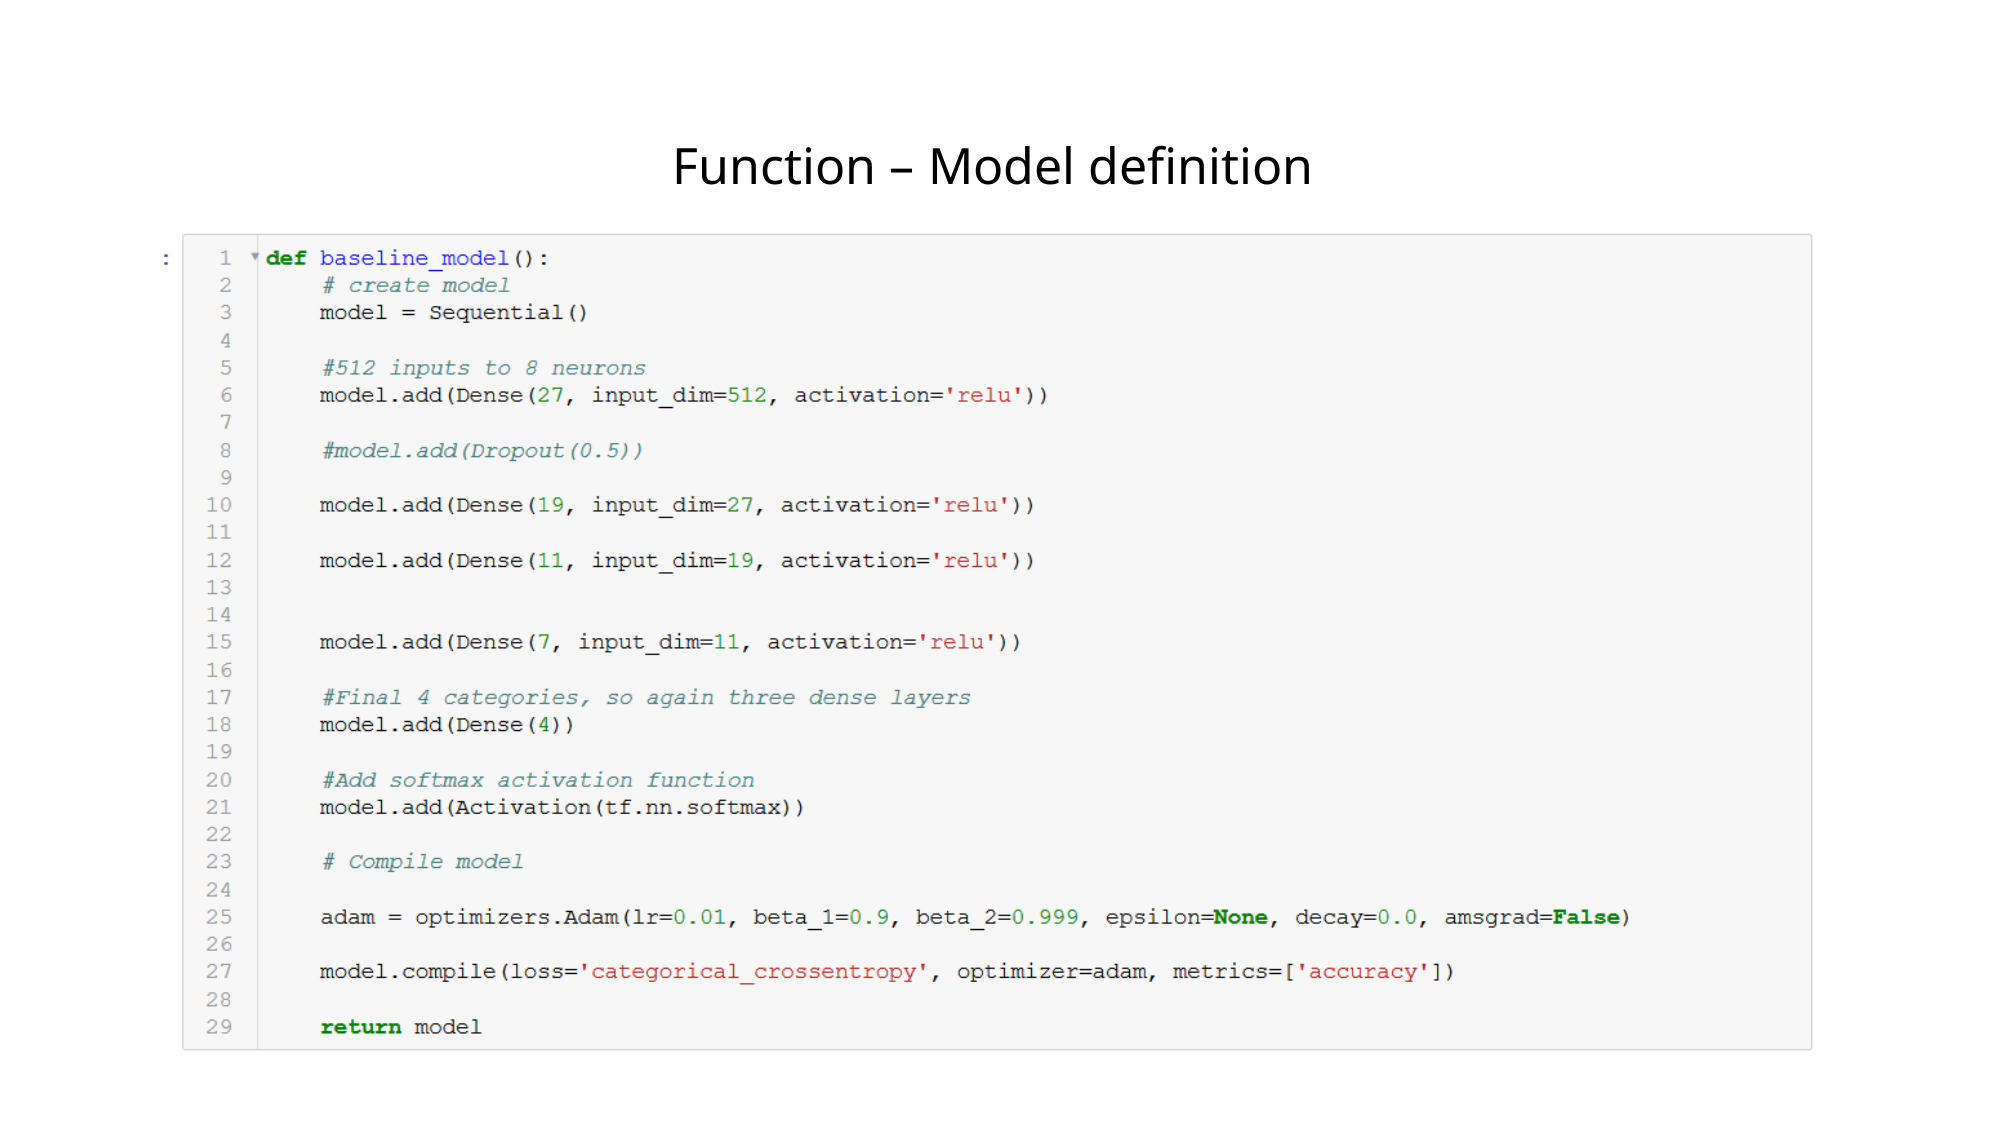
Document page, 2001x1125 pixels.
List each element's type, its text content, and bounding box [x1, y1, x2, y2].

title Function – Model definition [137, 59, 1863, 278]
picture [162, 229, 1837, 1066]
